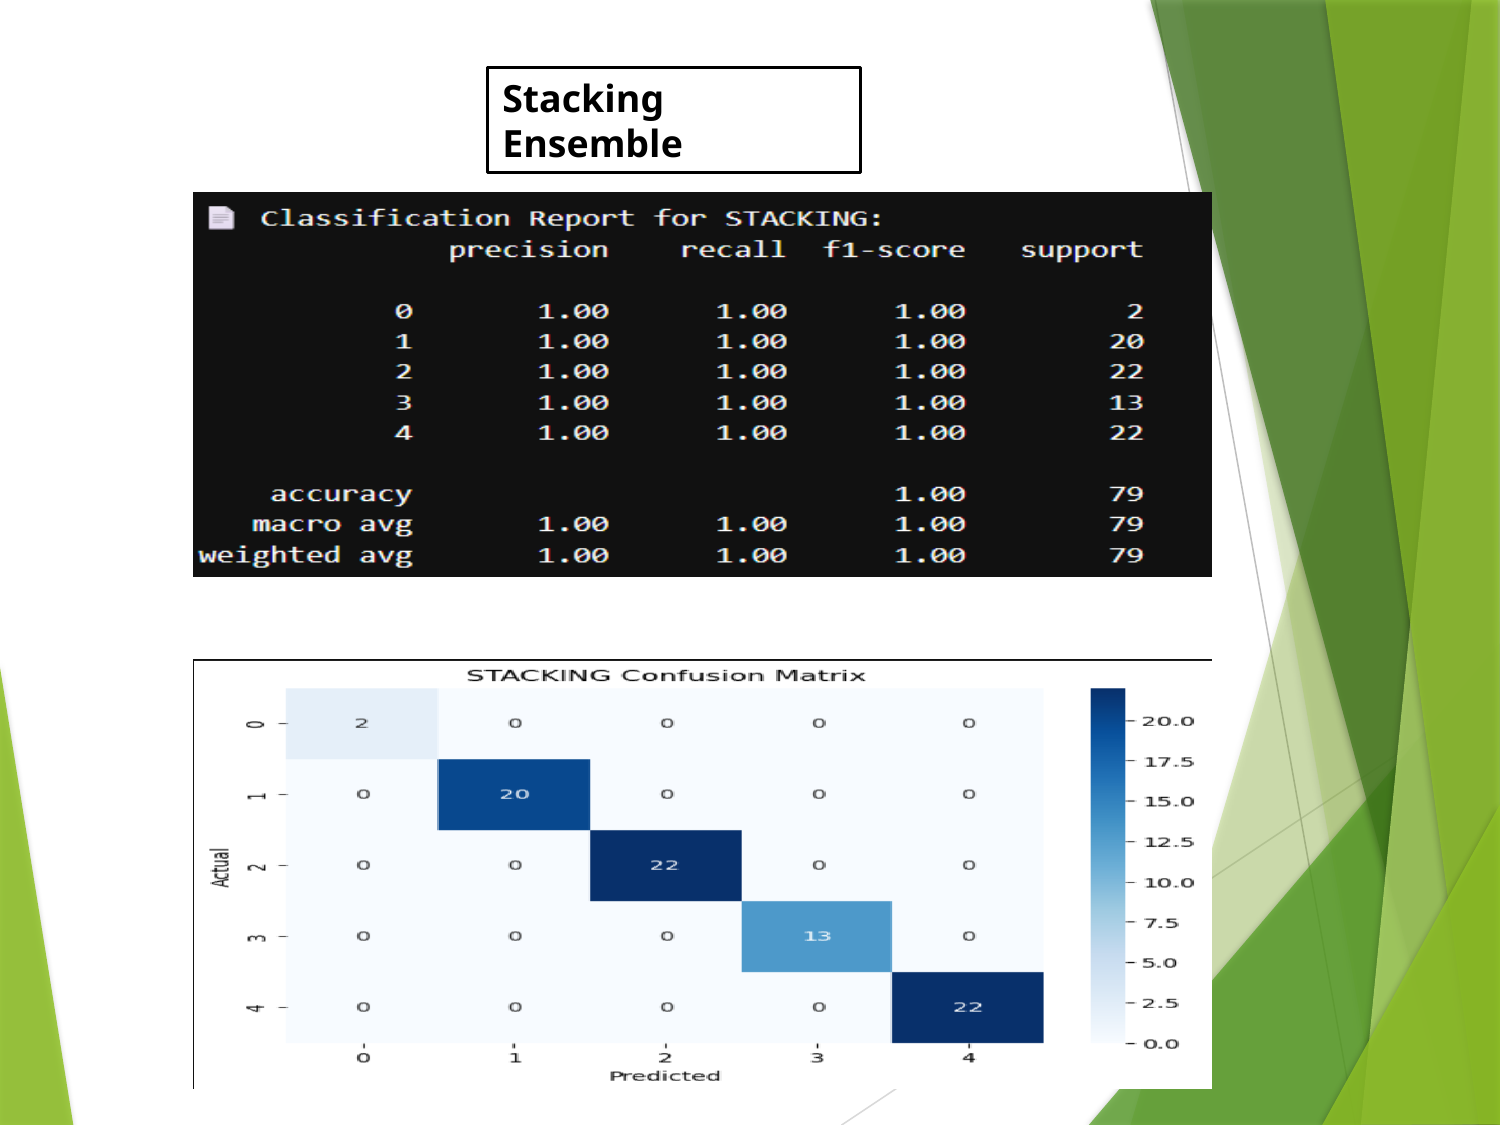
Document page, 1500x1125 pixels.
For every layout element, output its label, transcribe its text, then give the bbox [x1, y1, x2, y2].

picture [192, 191, 1213, 578]
picture [192, 658, 1213, 1090]
text_box Stacking Ensemble [486, 66, 862, 174]
